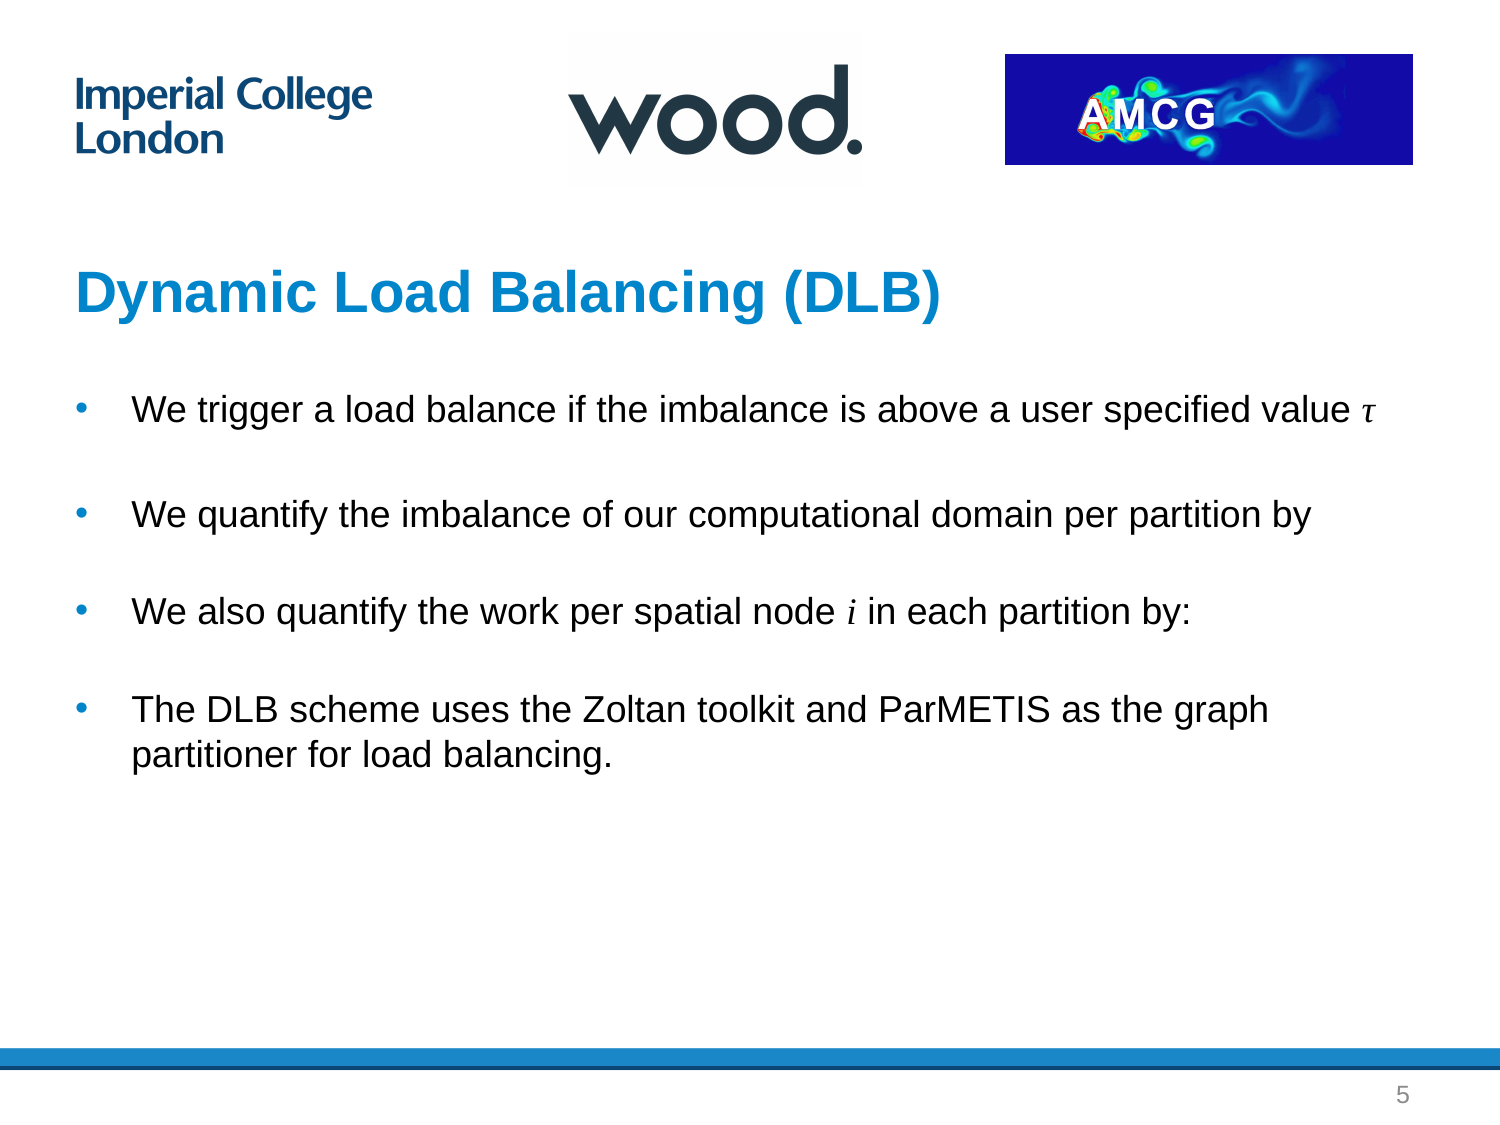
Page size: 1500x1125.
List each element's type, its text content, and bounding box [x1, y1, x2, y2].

picture [0, 0, 1500, 1125]
title Dynamic Load Balancing (DLB) [75, 244, 1425, 328]
slide_number 5 [1132, 1063, 1425, 1124]
